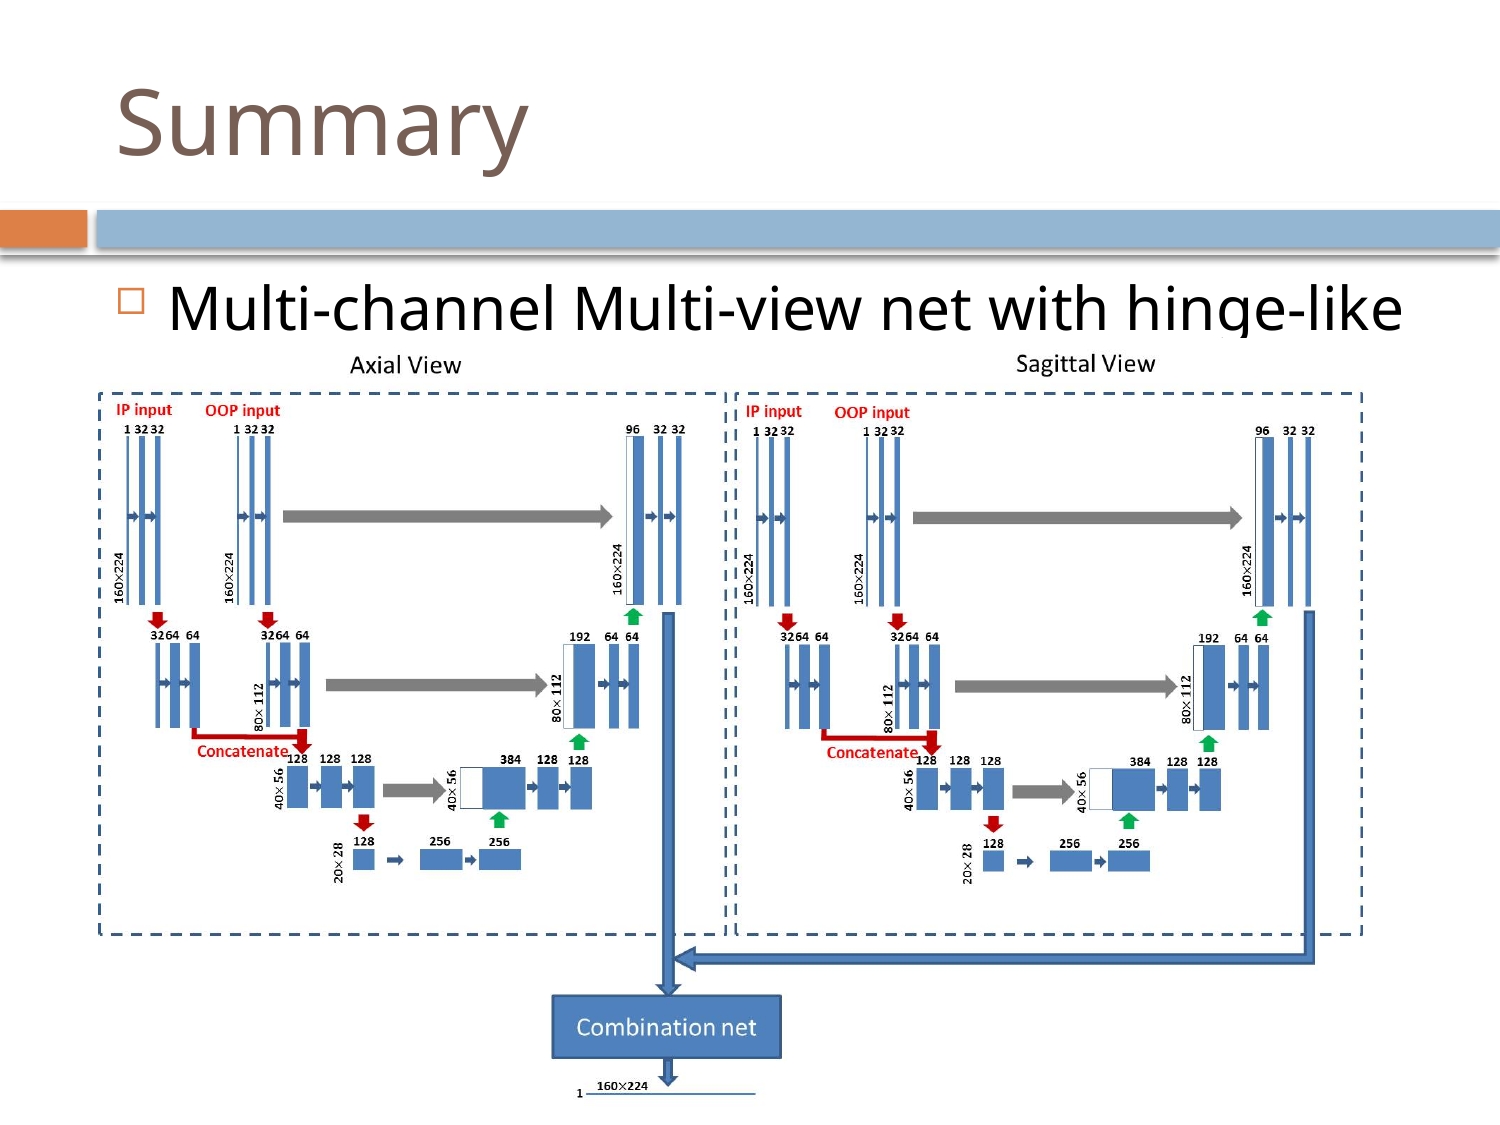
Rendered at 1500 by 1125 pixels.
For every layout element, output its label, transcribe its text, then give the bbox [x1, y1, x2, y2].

picture [97, 337, 1363, 1110]
title Summary [100, 37, 1438, 200]
list Multi-channel Multi-view net with hinge-like smL1 loss [100, 262, 1483, 1000]
